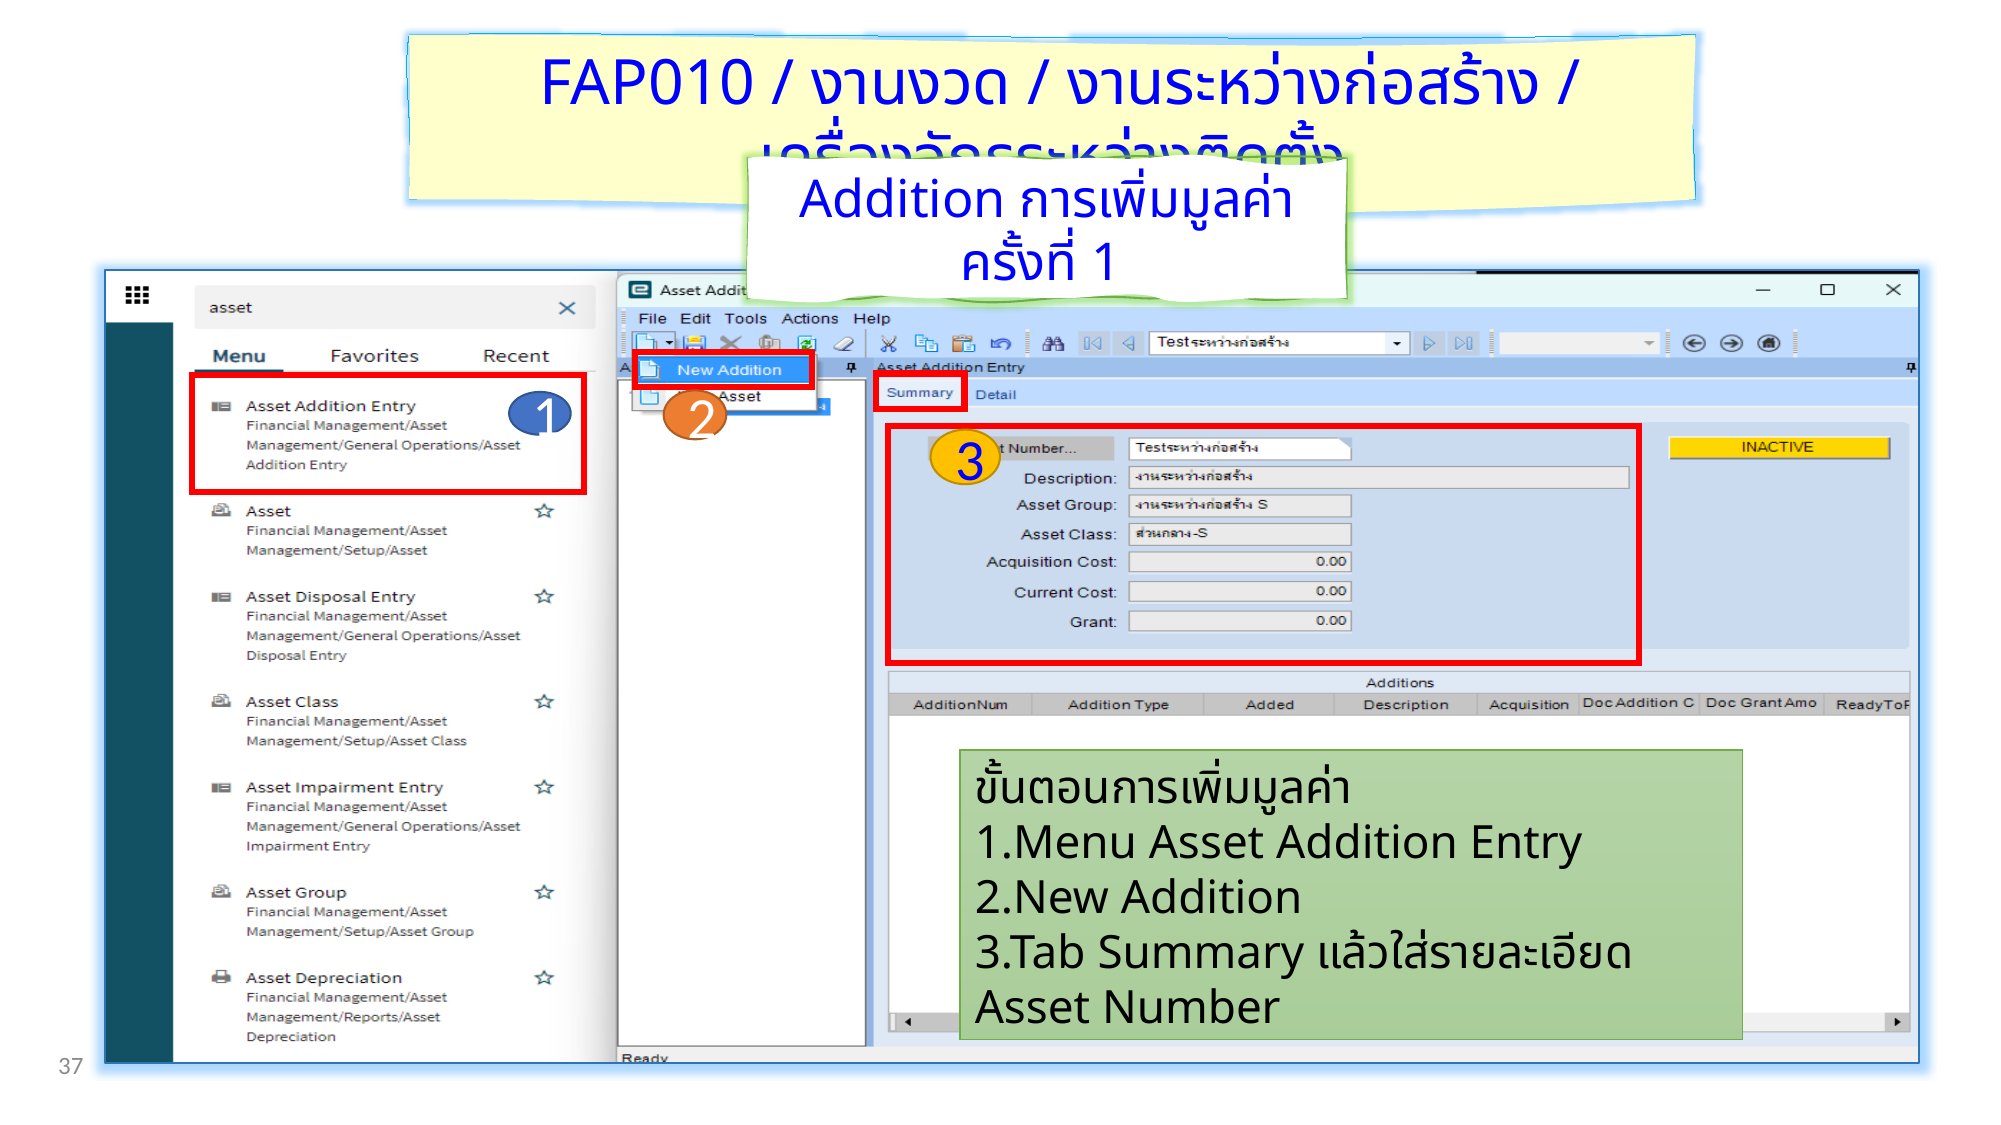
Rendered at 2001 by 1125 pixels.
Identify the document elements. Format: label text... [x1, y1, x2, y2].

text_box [106, 34, 1918, 1063]
slide_number 37 [43, 1035, 494, 1096]
